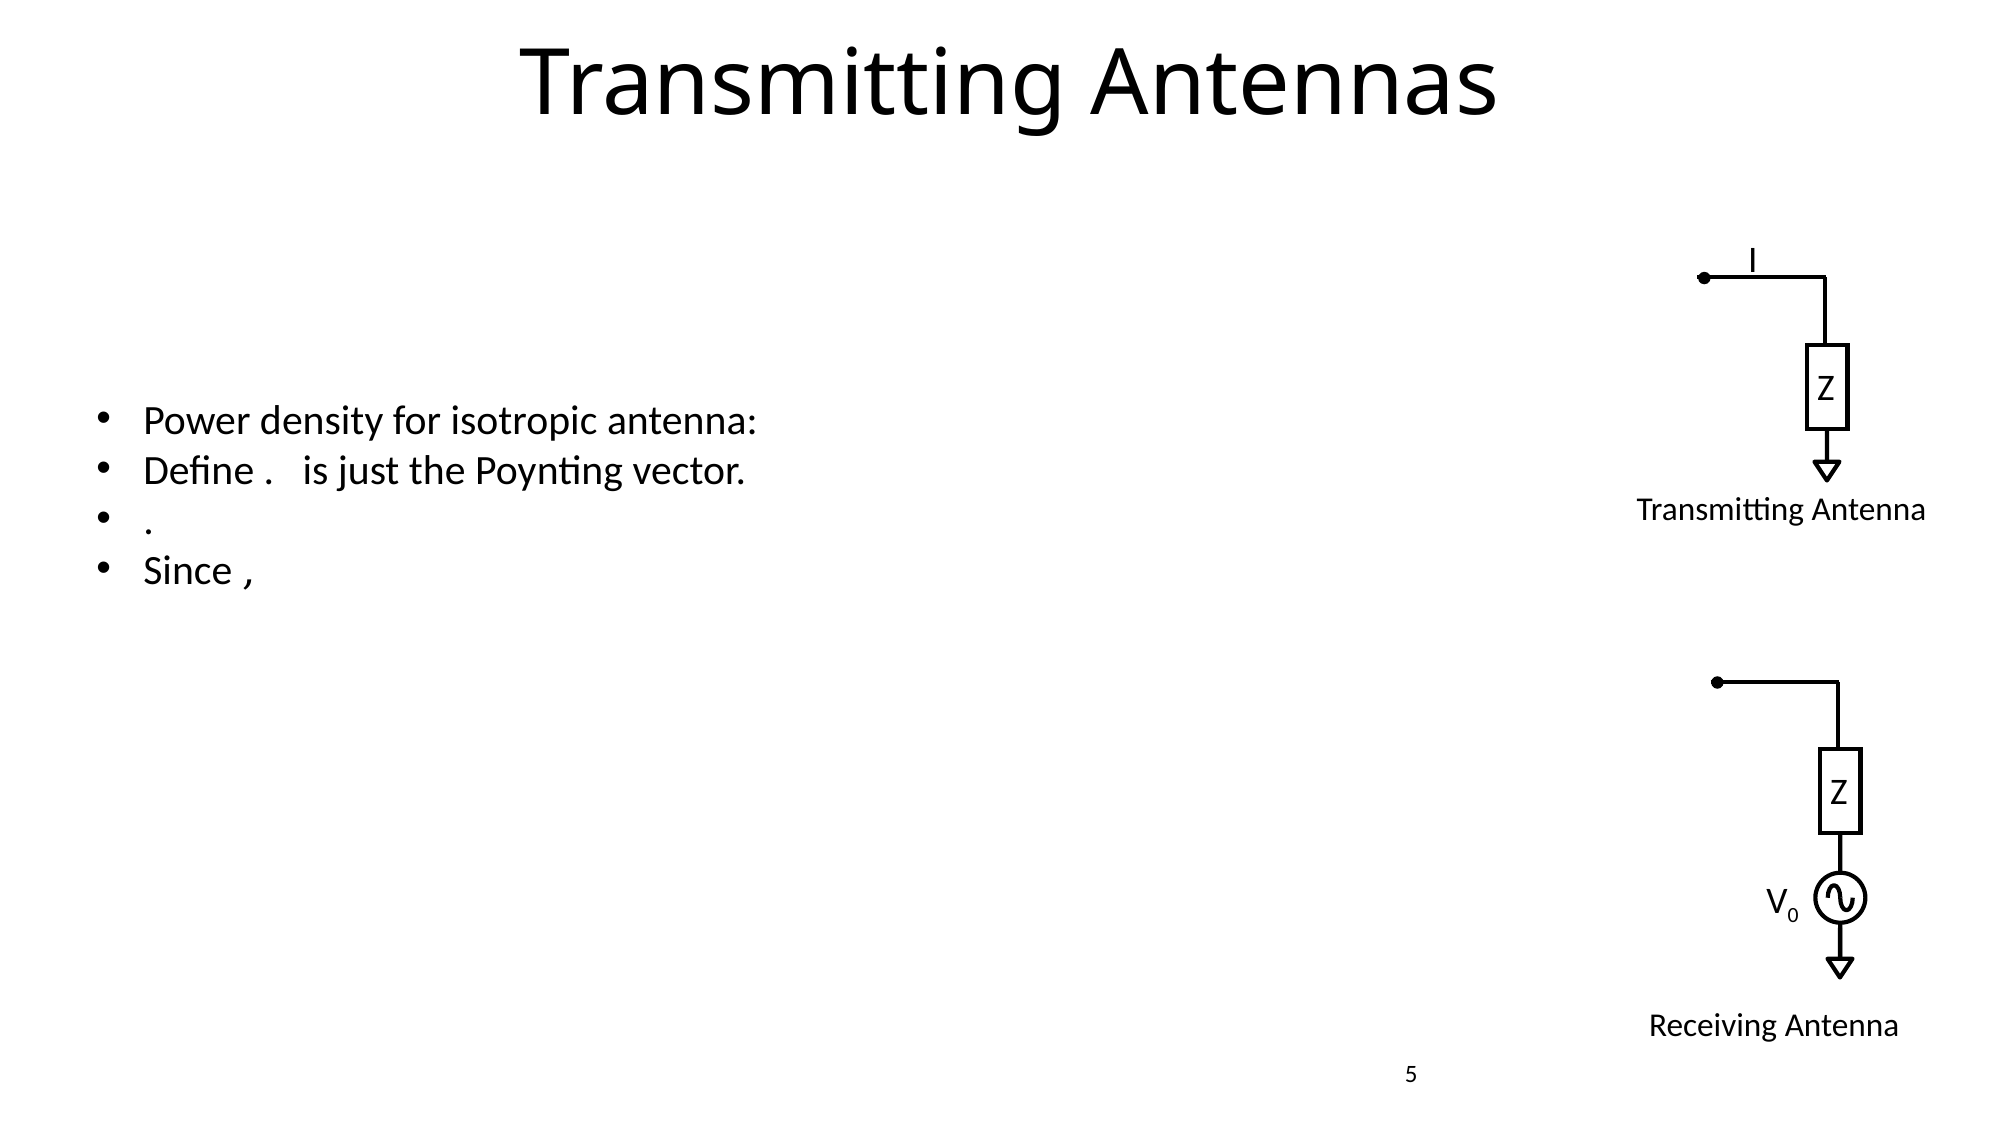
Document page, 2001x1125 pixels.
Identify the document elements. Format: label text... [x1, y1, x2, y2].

slide_number 5 [1074, 738, 1425, 1125]
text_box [1634, 669, 2000, 1052]
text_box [1621, 227, 2000, 536]
text_box Transmitting Antennas [54, 23, 1966, 134]
